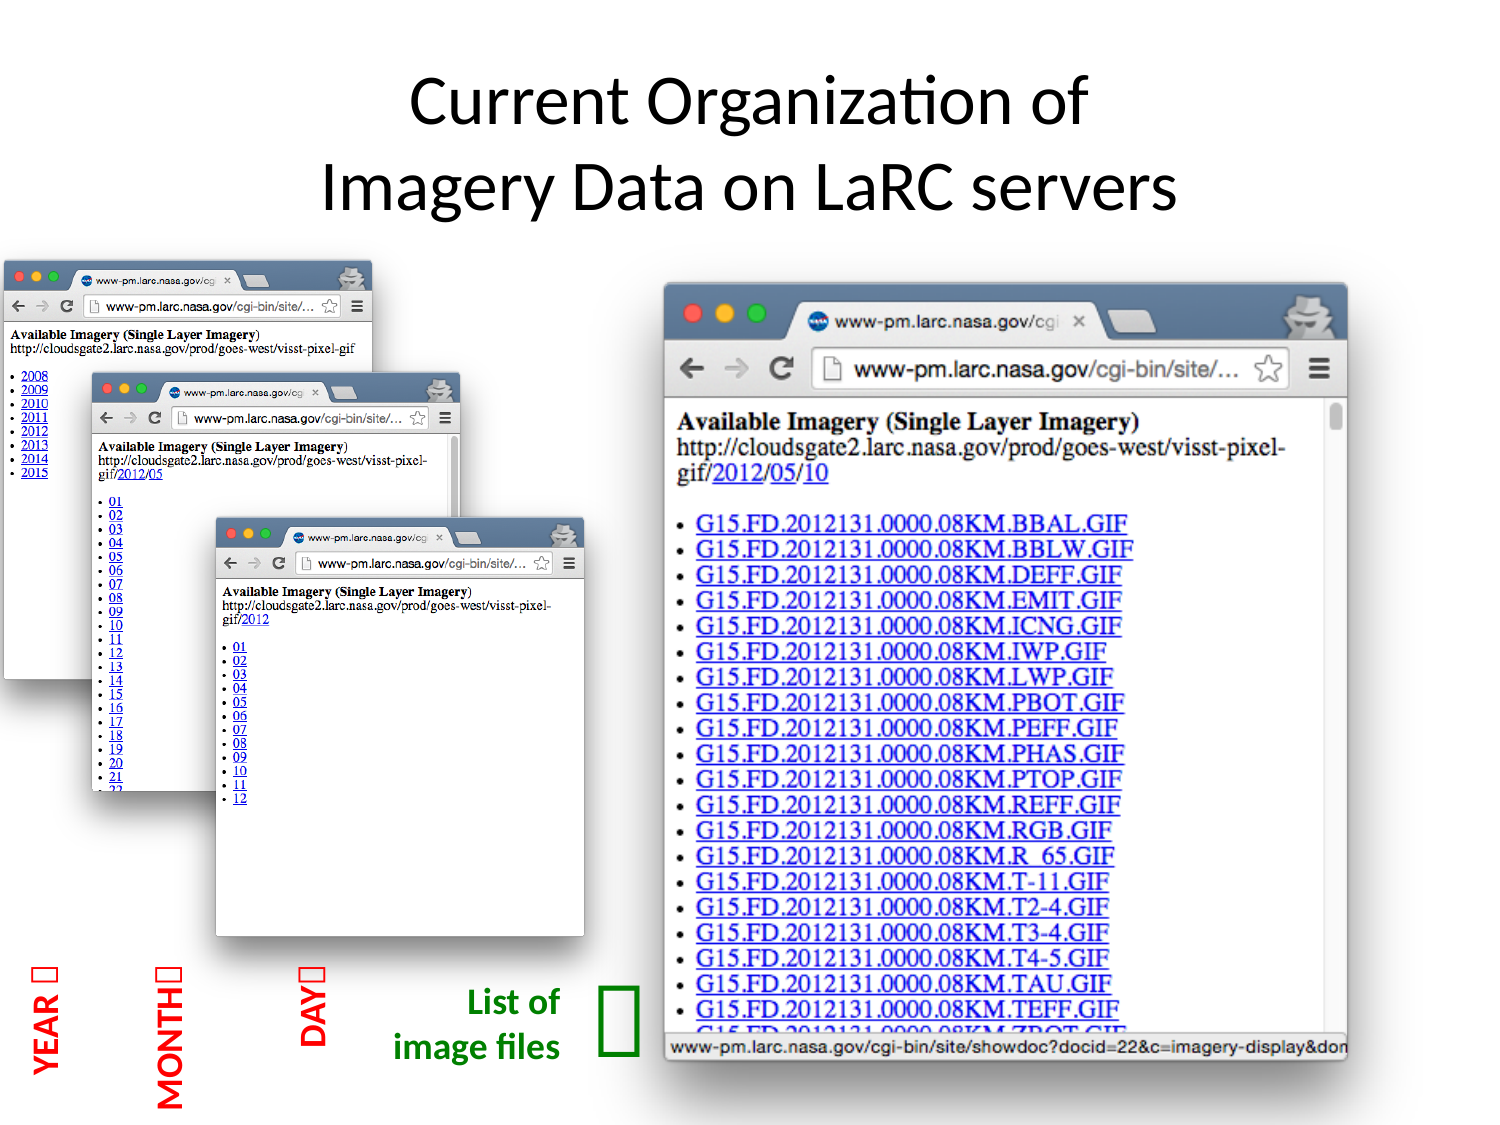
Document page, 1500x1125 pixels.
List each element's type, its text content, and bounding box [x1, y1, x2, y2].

text_box MONTH [137, 949, 197, 1125]
picture [0, 232, 1437, 1125]
text_box YEAR  [13, 949, 73, 1125]
title Current Organization of Imagery Data on LaRC servers [75, 45, 1425, 233]
text_box DAY [280, 1013, 341, 1125]
text_box List of image files [359, 1013, 569, 1075]
